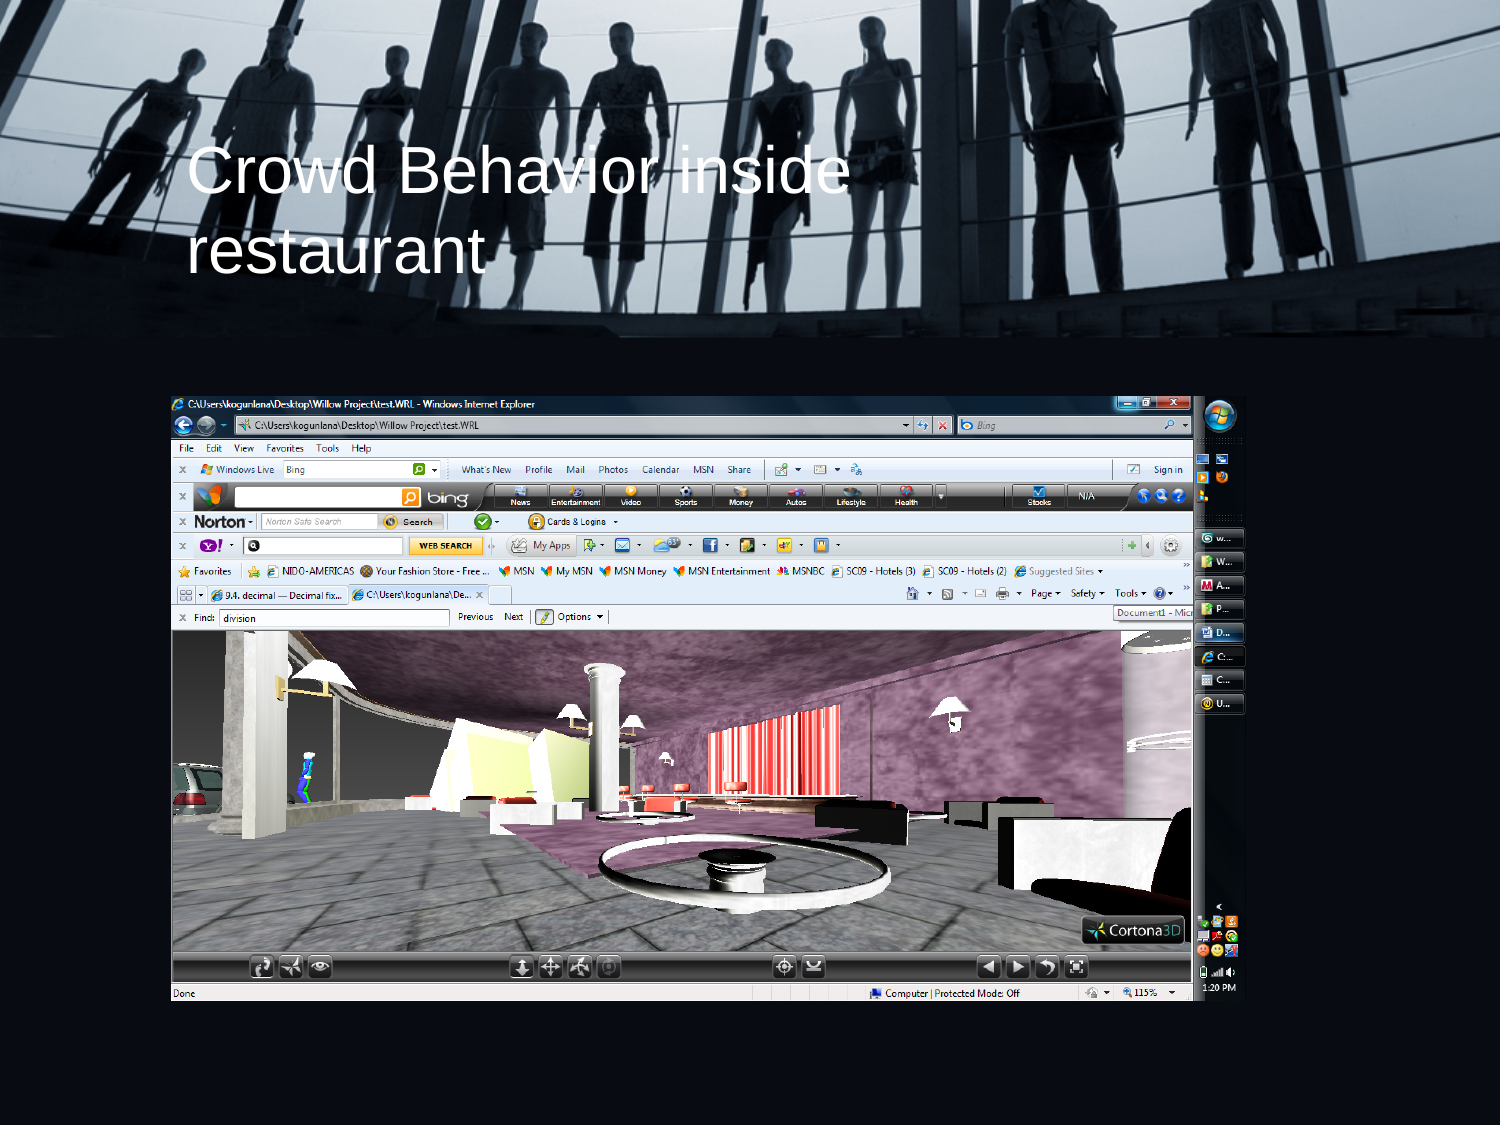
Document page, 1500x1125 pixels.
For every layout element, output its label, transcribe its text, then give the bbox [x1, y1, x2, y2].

title Crowd Behavior inside restaurant [170, 165, 1164, 249]
picture [0, 0, 1500, 1125]
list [170, 395, 1247, 1001]
